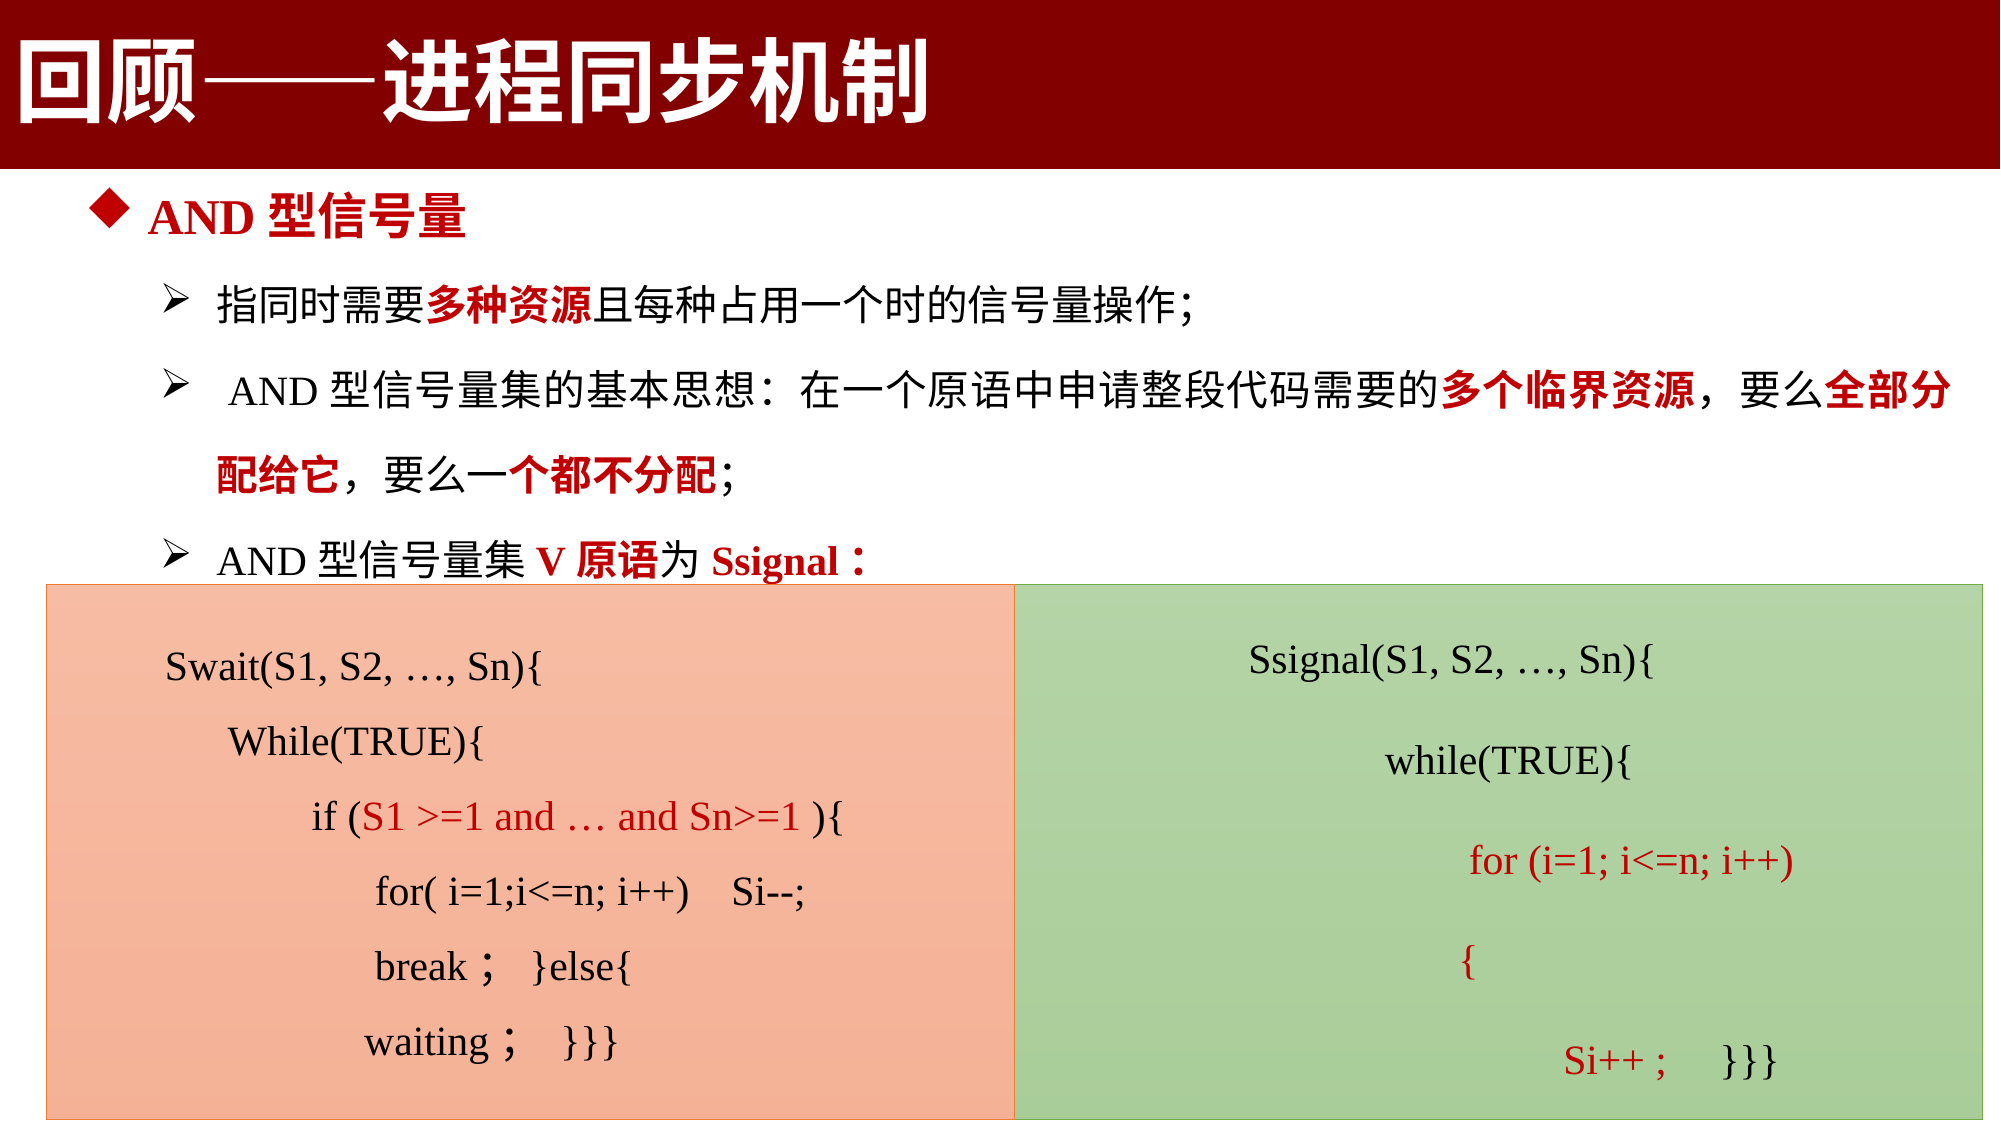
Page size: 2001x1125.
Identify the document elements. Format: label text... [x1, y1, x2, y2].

text_box Swait(S1, S2, …, Sn){ While(TRUE){ if (S1 >=1 and … and Sn>=1 ){ for( i=1;i<=n; i++) Si--; break；}else{ waiting； }}} [0, 606, 1175, 1072]
text_box 回顾——进程同步机制 [0, 4, 1451, 169]
text_box AND型信号量 指同时需要多种资源且每种占用一个时的信号量操作； AND型信号量集的基本思想：在一个原语中申请整段代码需要的多个临界资源，要么全部分配给它，要么一个都不分配； AND型信号量集V原语为Ssignal： [70, 176, 1967, 592]
text_box [0, 0, 2000, 169]
text_box Ssignal(S1, S2, …, Sn){ while(TRUE){ for (i=1; i<=n; i++) { Si++ ; }}} [1083, 574, 1914, 1090]
text_box 2.4.3 信号量机制 [0, 169, 1560, 176]
text_box [46, 1072, 1015, 1120]
text_box [46, 584, 1015, 606]
text_box [1560, 169, 2000, 176]
text_box [1015, 584, 1983, 1120]
